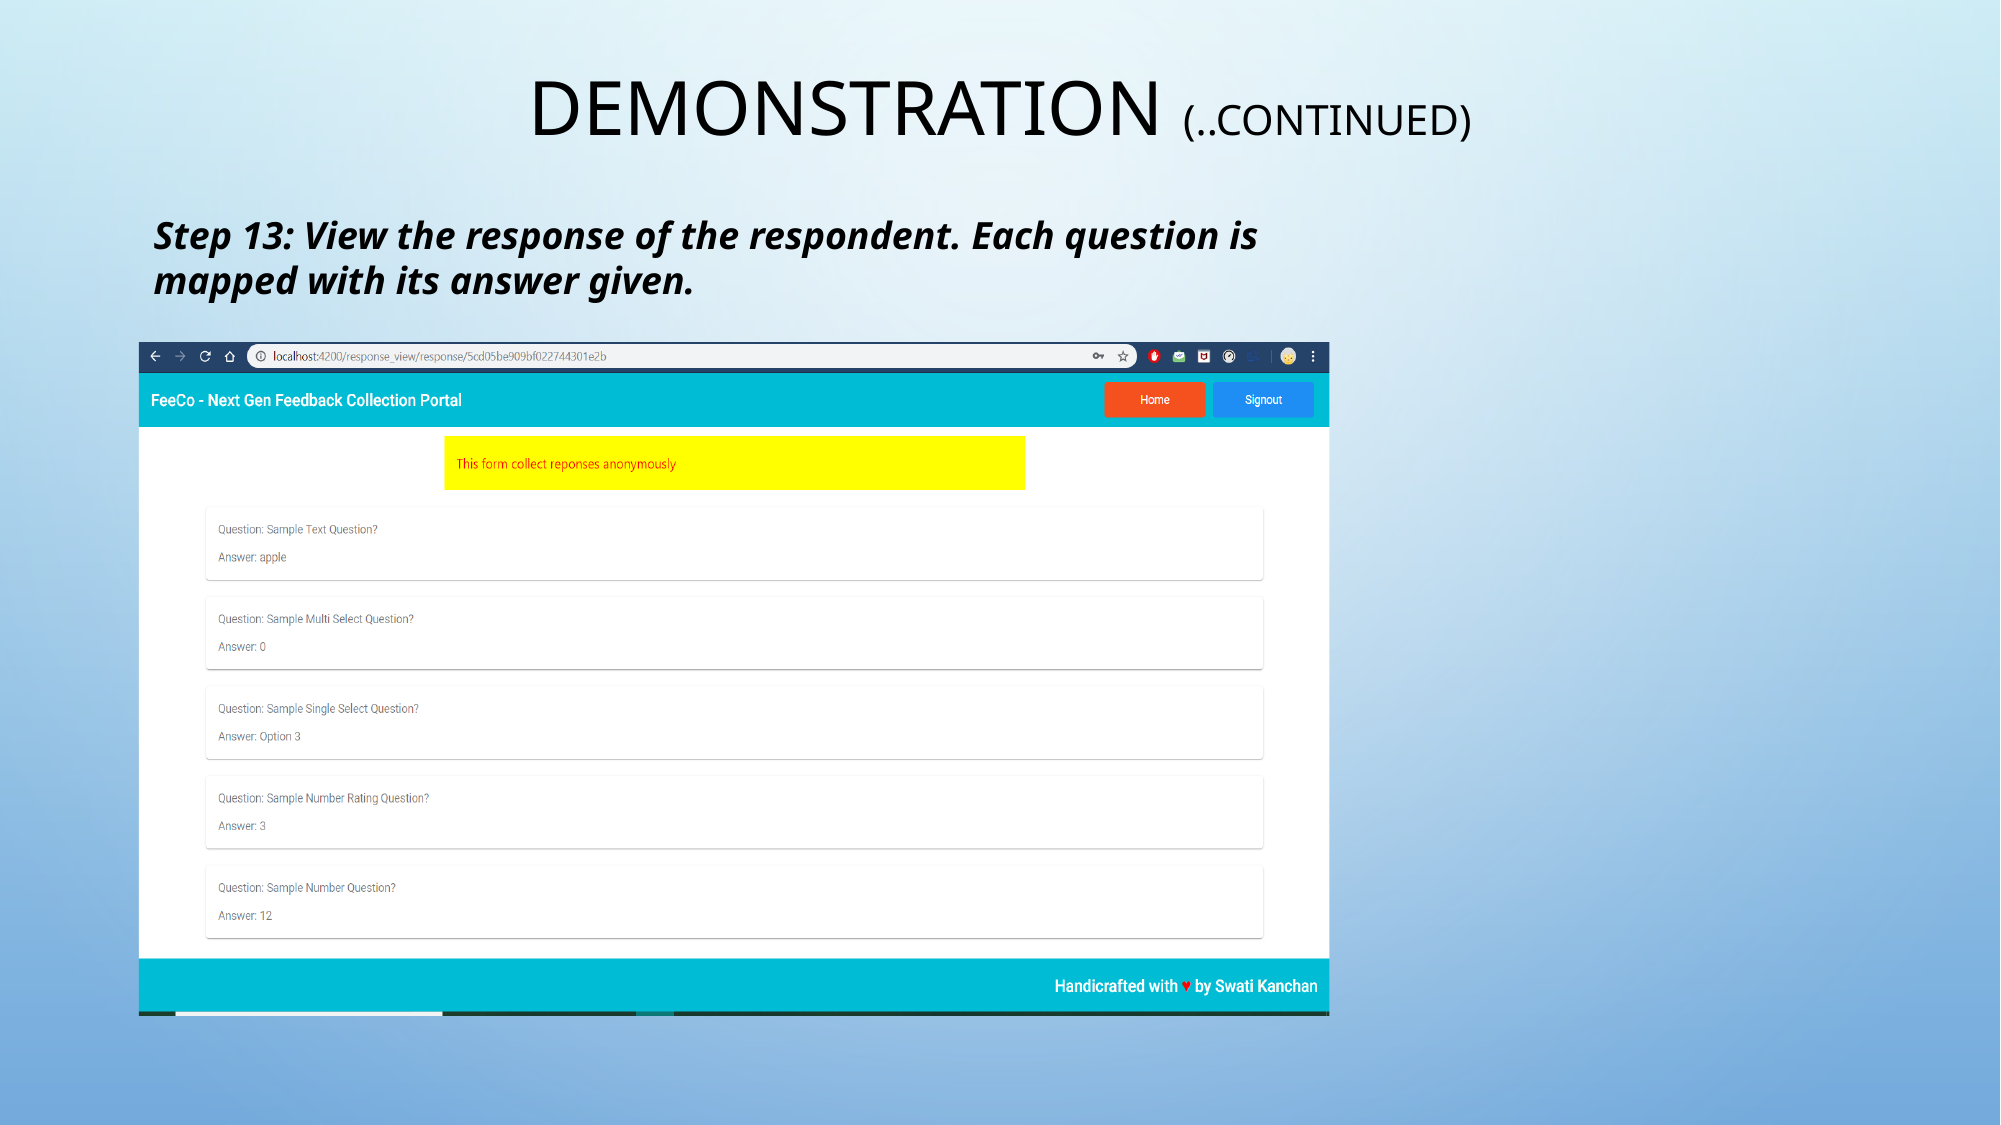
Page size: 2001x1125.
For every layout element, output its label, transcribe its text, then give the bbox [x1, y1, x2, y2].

text_box Step 13: View the response of the respondent. Each question is mapped with its answer given. [138, 205, 1330, 310]
picture [138, 341, 1330, 1016]
title Demonstration (..continued) [149, 15, 1851, 278]
